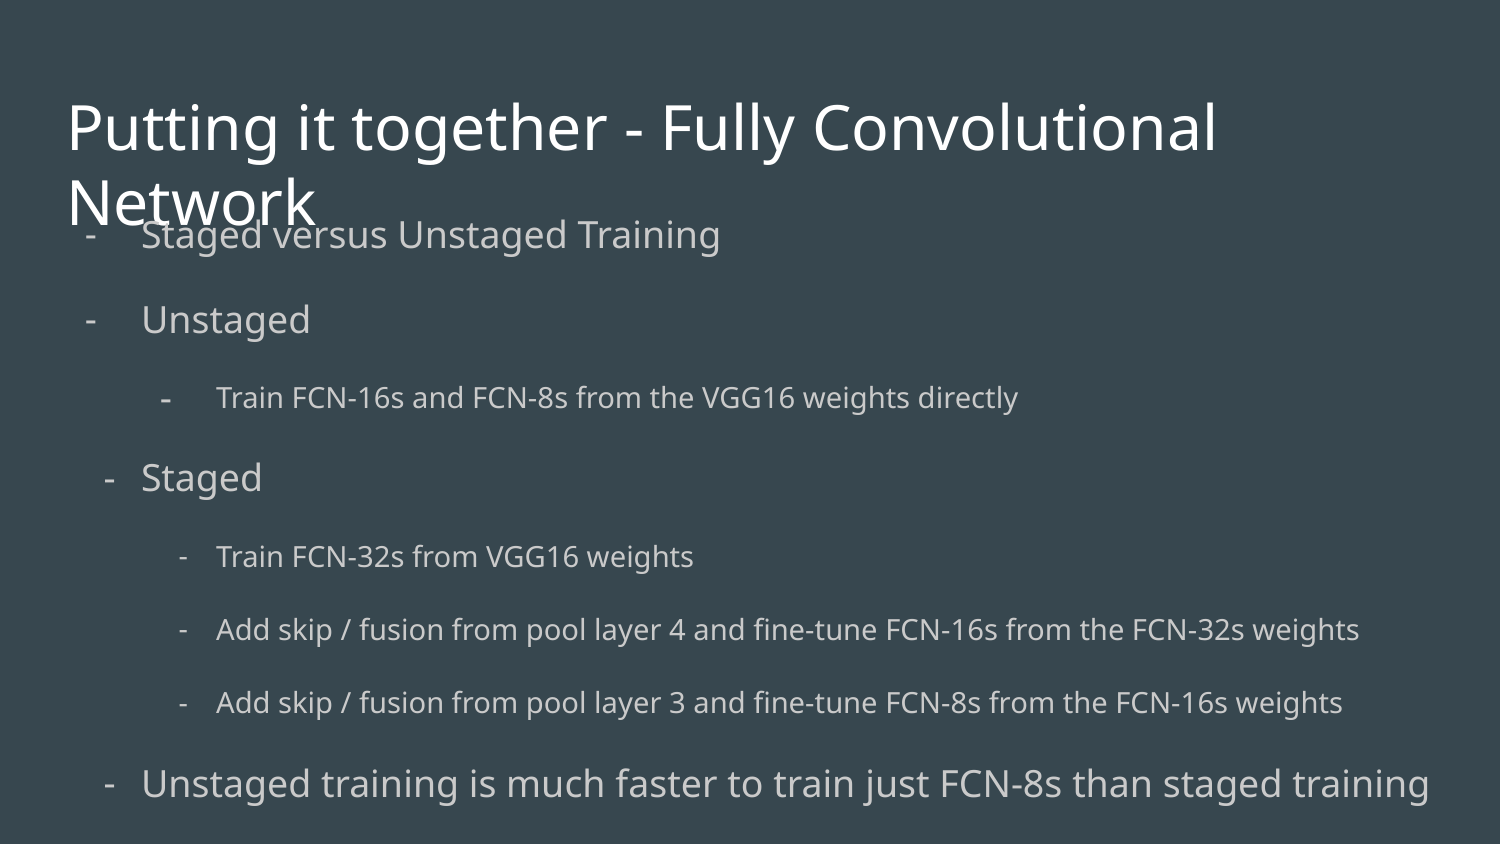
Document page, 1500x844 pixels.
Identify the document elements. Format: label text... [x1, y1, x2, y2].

list Staged versus Unstaged Training Unstaged Train FCN-16s and FCN-8s from the VGG16 weights directly Staged Train FCN-32s from VGG16 weights Add skip / fusion from pool layer 4 and fine-tune FCN-16s from the FCN-32s weights Add skip / fusion from pool layer 3 and fine-tune FCN-8s from the FCN-16s weights Unstaged training is much faster to train just FCN-8s than staged training [51, 189, 1449, 750]
title Putting it together - Fully Convolutional Network [51, 72, 1449, 167]
